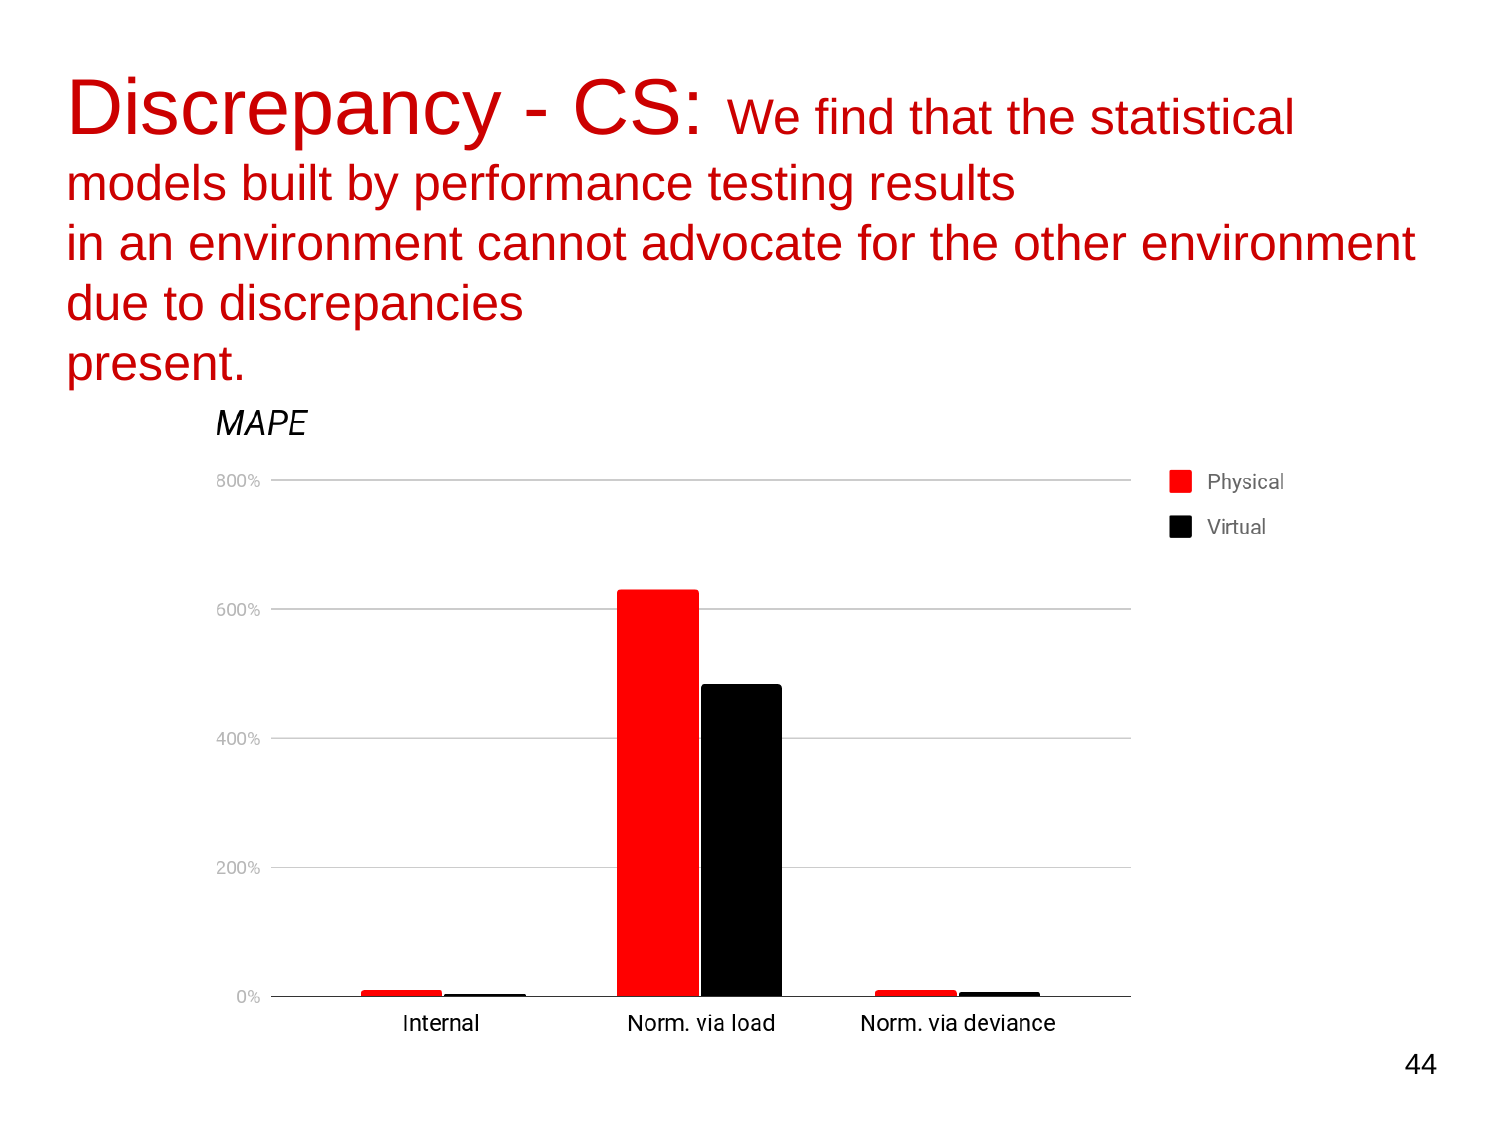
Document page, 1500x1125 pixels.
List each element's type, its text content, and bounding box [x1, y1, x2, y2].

slide_number 44 [1389, 1019, 1480, 1106]
title Discrepancy - CS: We find that the statistical models built by performance testing results in an environment cannot advocate for the other environment due to discrepancies present. [51, 40, 1449, 419]
picture [180, 366, 1320, 1072]
